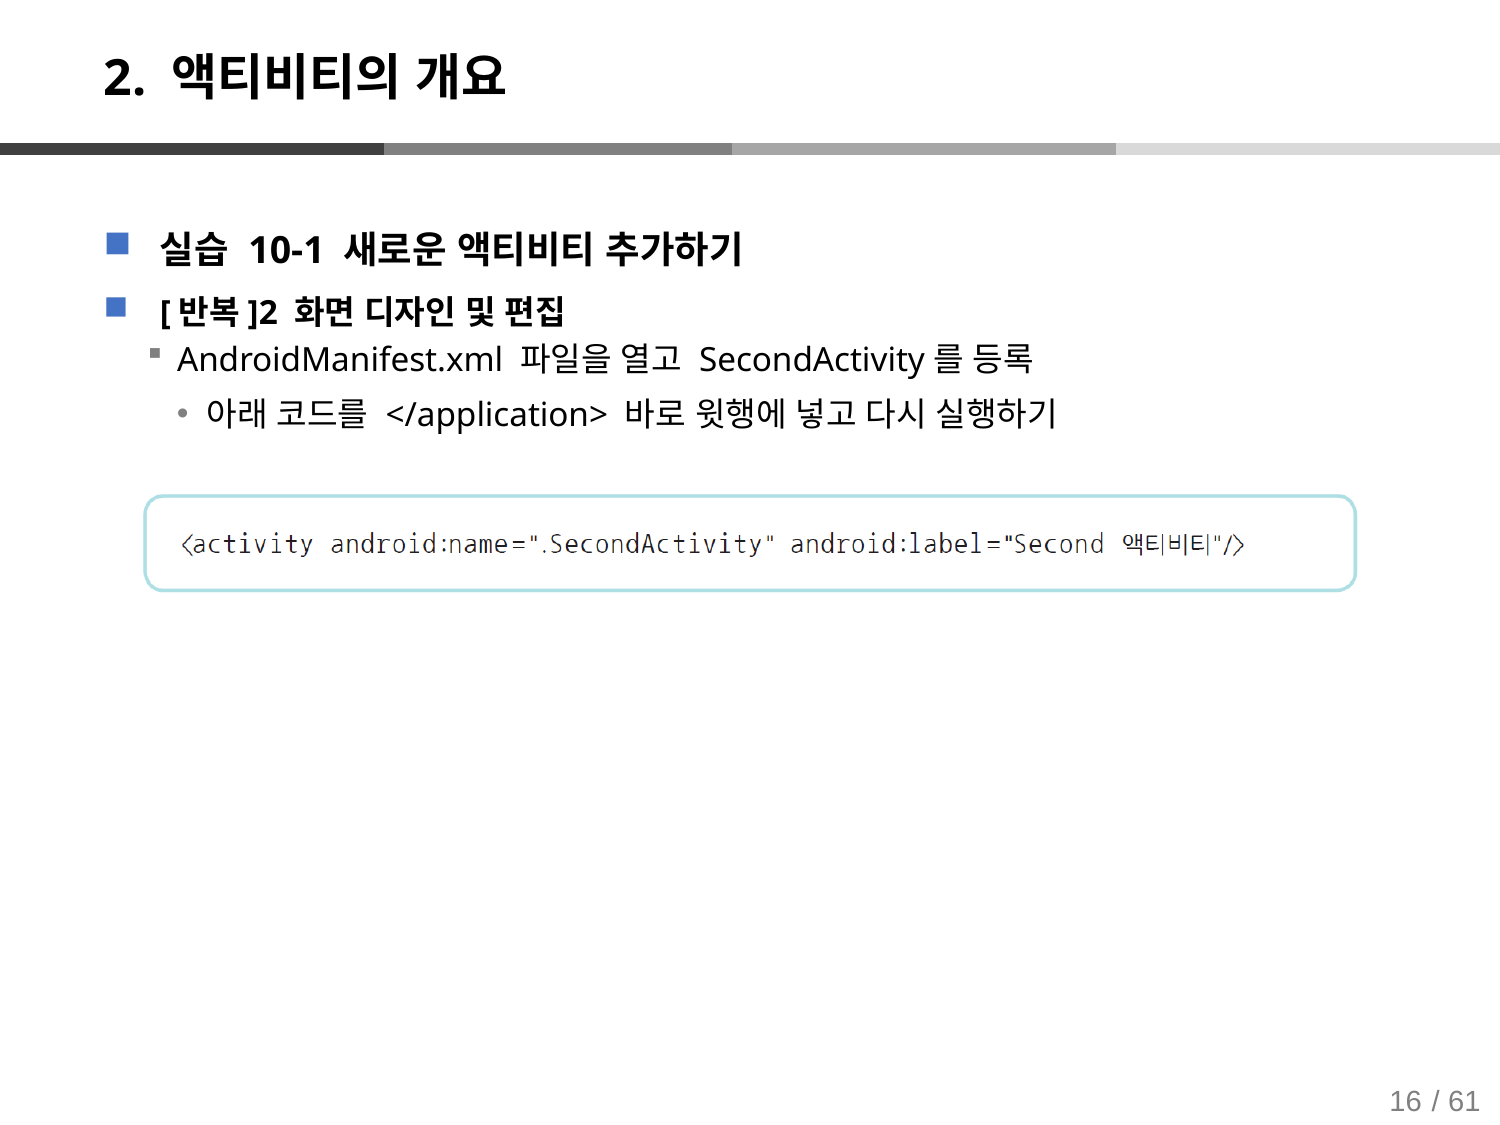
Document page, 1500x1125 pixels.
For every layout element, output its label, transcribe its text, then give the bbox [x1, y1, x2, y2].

list 실습 10-1 새로운 액티비티 추가하기 [반복]2 화면 디자인 및 편집 AndroidManifest.xml 파일을 열고 SecondActivity를 등록 아래 코드를 </application> 바로 윗행에 넣고 다시 실행하기 [88, 196, 1436, 1083]
picture [130, 481, 1370, 598]
title 2. 액티비티의 개요 [88, 30, 1211, 121]
